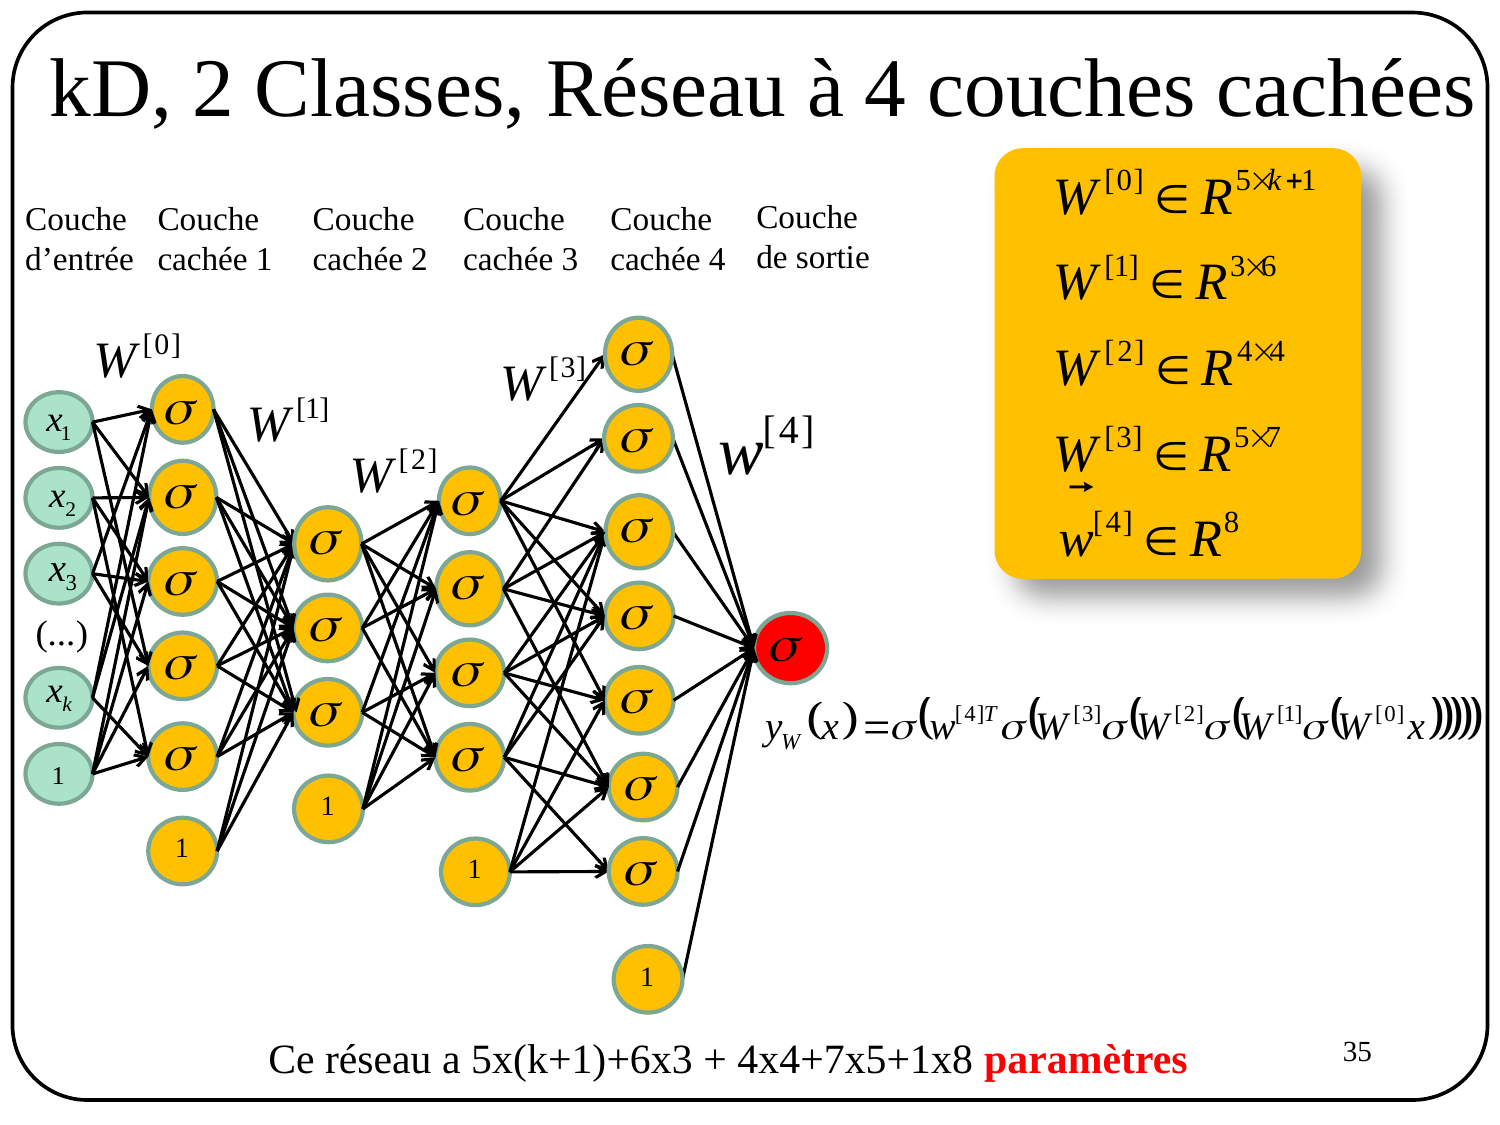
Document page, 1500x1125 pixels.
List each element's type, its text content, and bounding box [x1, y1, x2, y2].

text_box [992, 146, 1364, 581]
text_box Couche de sortie [741, 187, 885, 283]
text_box [302, 505, 355, 520]
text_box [38, 669, 80, 721]
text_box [509, 796, 609, 873]
text_box Couche cachée 2 [297, 189, 444, 285]
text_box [677, 709, 755, 788]
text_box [362, 766, 437, 810]
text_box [30, 612, 96, 661]
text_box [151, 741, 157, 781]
text_box [77, 394, 91, 448]
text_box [445, 482, 494, 529]
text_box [40, 541, 84, 601]
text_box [677, 795, 755, 872]
text_box [616, 836, 672, 852]
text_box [682, 878, 755, 980]
text_box [44, 390, 76, 394]
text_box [503, 438, 605, 499]
text_box [609, 510, 614, 557]
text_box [1363, 169, 1374, 177]
text_box [23, 470, 40, 523]
text_box [23, 400, 33, 444]
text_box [606, 334, 671, 384]
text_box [607, 874, 616, 896]
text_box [85, 551, 90, 596]
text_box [500, 500, 606, 589]
text_box [762, 610, 830, 675]
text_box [762, 627, 813, 675]
text_box Couche cachée 3 [448, 189, 594, 285]
text_box [617, 751, 671, 767]
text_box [216, 581, 294, 626]
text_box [671, 354, 755, 437]
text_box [157, 390, 208, 437]
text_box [664, 417, 670, 463]
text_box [755, 696, 1484, 763]
text_box [607, 880, 612, 890]
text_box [243, 385, 339, 454]
text_box [163, 530, 202, 537]
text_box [318, 789, 339, 821]
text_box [41, 470, 83, 526]
text_box [620, 565, 658, 571]
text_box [216, 627, 294, 667]
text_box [90, 321, 190, 391]
text_box [610, 402, 666, 418]
text_box Ce réseau a 5x(k+1)+6x3 + 4x4+7x5+1x8 paramètres [253, 1023, 1203, 1089]
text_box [346, 436, 446, 506]
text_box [92, 409, 153, 775]
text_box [613, 418, 664, 465]
text_box Couche d’entrée [10, 189, 142, 285]
text_box [445, 637, 495, 651]
text_box [302, 676, 355, 692]
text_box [500, 354, 606, 439]
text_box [614, 509, 665, 556]
text_box [23, 675, 33, 720]
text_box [362, 672, 436, 711]
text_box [302, 692, 354, 739]
text_box [23, 550, 35, 598]
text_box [503, 588, 609, 788]
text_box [445, 653, 495, 700]
text_box [146, 815, 218, 887]
text_box [673, 877, 677, 892]
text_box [157, 646, 208, 693]
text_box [615, 596, 665, 643]
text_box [613, 331, 664, 378]
text_box [194, 376, 216, 406]
text_box [438, 836, 511, 908]
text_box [362, 500, 440, 546]
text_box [153, 566, 157, 607]
text_box [157, 458, 207, 474]
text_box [606, 418, 613, 440]
text_box [302, 592, 355, 607]
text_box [1049, 157, 1323, 570]
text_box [618, 851, 669, 898]
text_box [1357, 156, 1387, 177]
text_box [450, 620, 491, 628]
text_box [450, 465, 494, 480]
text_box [362, 637, 436, 672]
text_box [672, 438, 755, 531]
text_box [616, 680, 665, 727]
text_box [613, 850, 618, 858]
text_box [611, 943, 684, 1015]
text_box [638, 960, 658, 992]
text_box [445, 566, 494, 613]
text_box [618, 385, 661, 393]
text_box [444, 721, 496, 737]
text_box [308, 575, 350, 583]
text_box [613, 580, 665, 595]
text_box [673, 615, 755, 649]
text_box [673, 655, 755, 701]
text_box [23, 741, 94, 806]
text_box [300, 773, 364, 845]
text_box [157, 630, 208, 645]
text_box [157, 546, 207, 561]
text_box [213, 409, 294, 498]
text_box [362, 712, 436, 758]
text_box Couche cachée 4 [595, 189, 741, 285]
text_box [361, 543, 437, 590]
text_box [302, 608, 354, 655]
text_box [38, 395, 77, 447]
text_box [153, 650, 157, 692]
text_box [465, 852, 486, 884]
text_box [157, 561, 207, 608]
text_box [444, 737, 495, 784]
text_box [706, 400, 827, 492]
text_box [157, 474, 207, 521]
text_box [298, 699, 302, 735]
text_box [216, 497, 294, 580]
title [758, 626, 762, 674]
text_box [612, 493, 665, 508]
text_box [302, 521, 354, 568]
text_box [496, 345, 596, 414]
text_box [602, 315, 675, 353]
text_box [613, 507, 668, 563]
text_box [669, 852, 679, 897]
slide_number 35 [1300, 1024, 1388, 1101]
text_box Couche cachée 1 [142, 189, 289, 285]
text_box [362, 596, 437, 629]
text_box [669, 765, 675, 813]
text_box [672, 531, 755, 615]
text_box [153, 479, 206, 525]
text_box [43, 465, 75, 469]
text_box [157, 721, 209, 738]
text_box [157, 736, 208, 784]
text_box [216, 674, 294, 757]
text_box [216, 765, 294, 852]
text_box [615, 664, 668, 682]
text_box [49, 760, 69, 789]
text_box kD, 2 Classes, Réseau à 4 couches cachées [34, 0, 1500, 177]
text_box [618, 767, 669, 814]
text_box [445, 550, 494, 564]
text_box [173, 831, 193, 863]
